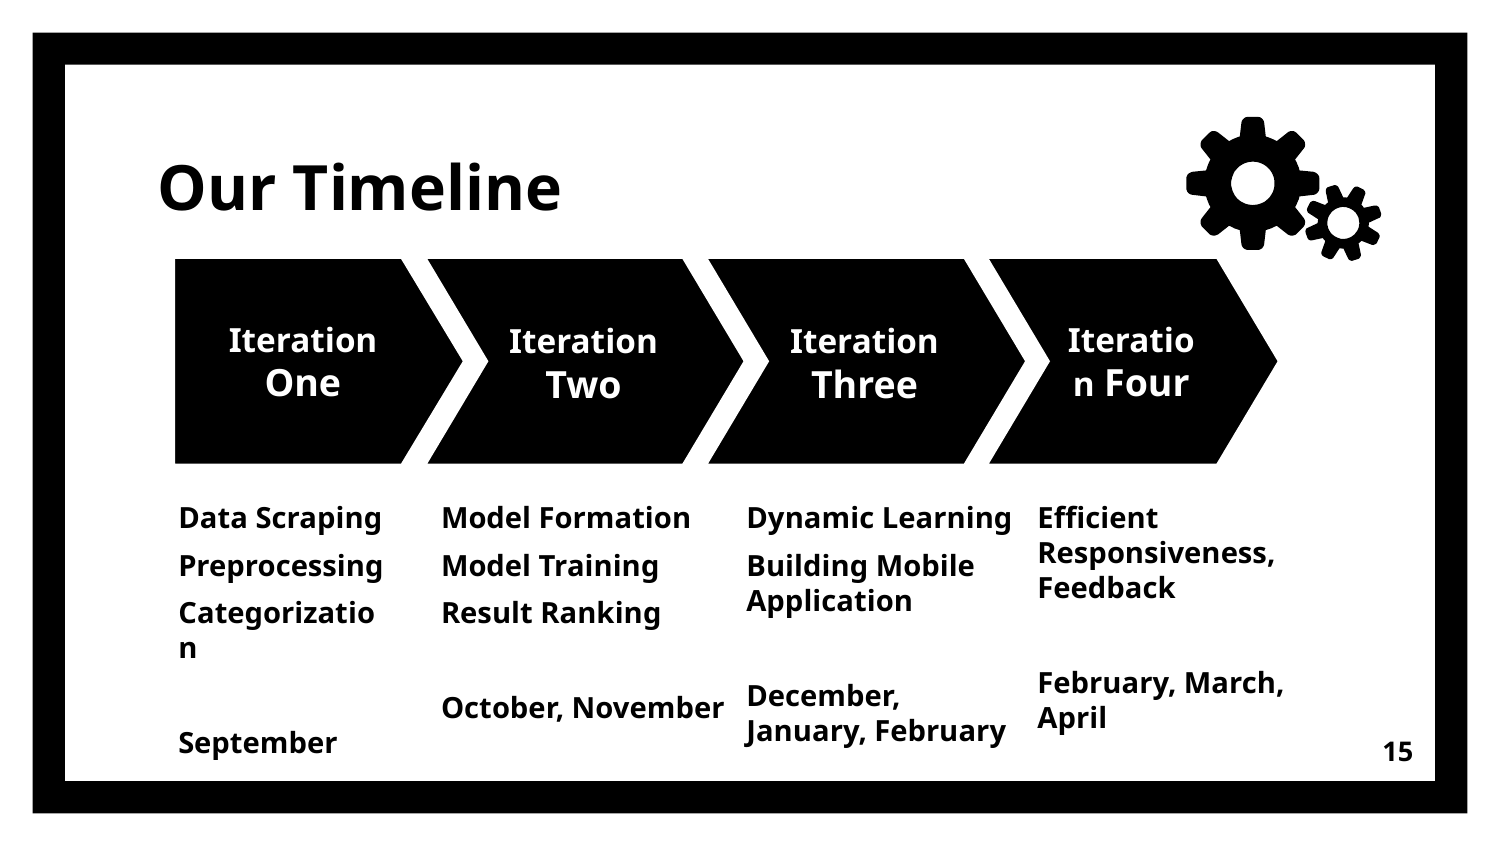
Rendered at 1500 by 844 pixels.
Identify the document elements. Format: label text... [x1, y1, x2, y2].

text_box Iteration One [168, 252, 471, 470]
text_box Efficient Responsiveness, Feedback February, March, April [1022, 484, 1310, 748]
text_box Data Scraping Preprocessing Categorization September [163, 484, 406, 748]
slide_number 15 [1338, 720, 1429, 786]
title Our Timeline [142, 139, 978, 238]
text_box Iteration Two [416, 252, 751, 470]
text_box Model Formation Model Training Result Ranking October, November [426, 484, 731, 748]
text_box Dynamic Learning Building Mobile Application December, January, February [731, 484, 1022, 748]
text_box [1186, 116, 1382, 261]
text_box Iteration Three [697, 252, 1033, 470]
text_box Iteration Four [977, 252, 1285, 470]
